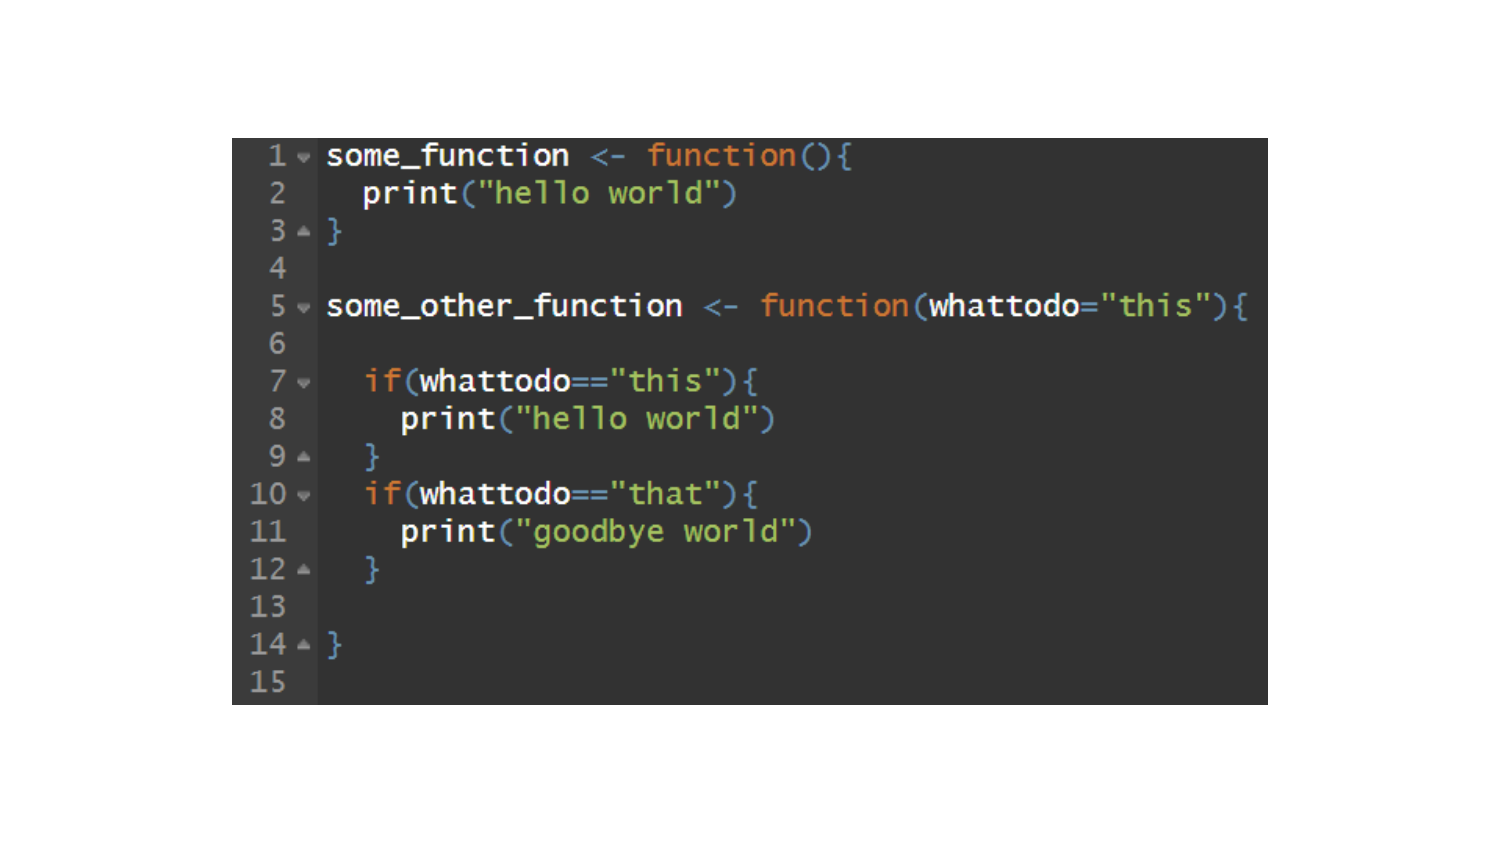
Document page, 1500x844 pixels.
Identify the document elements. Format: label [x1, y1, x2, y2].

picture [232, 138, 1268, 705]
